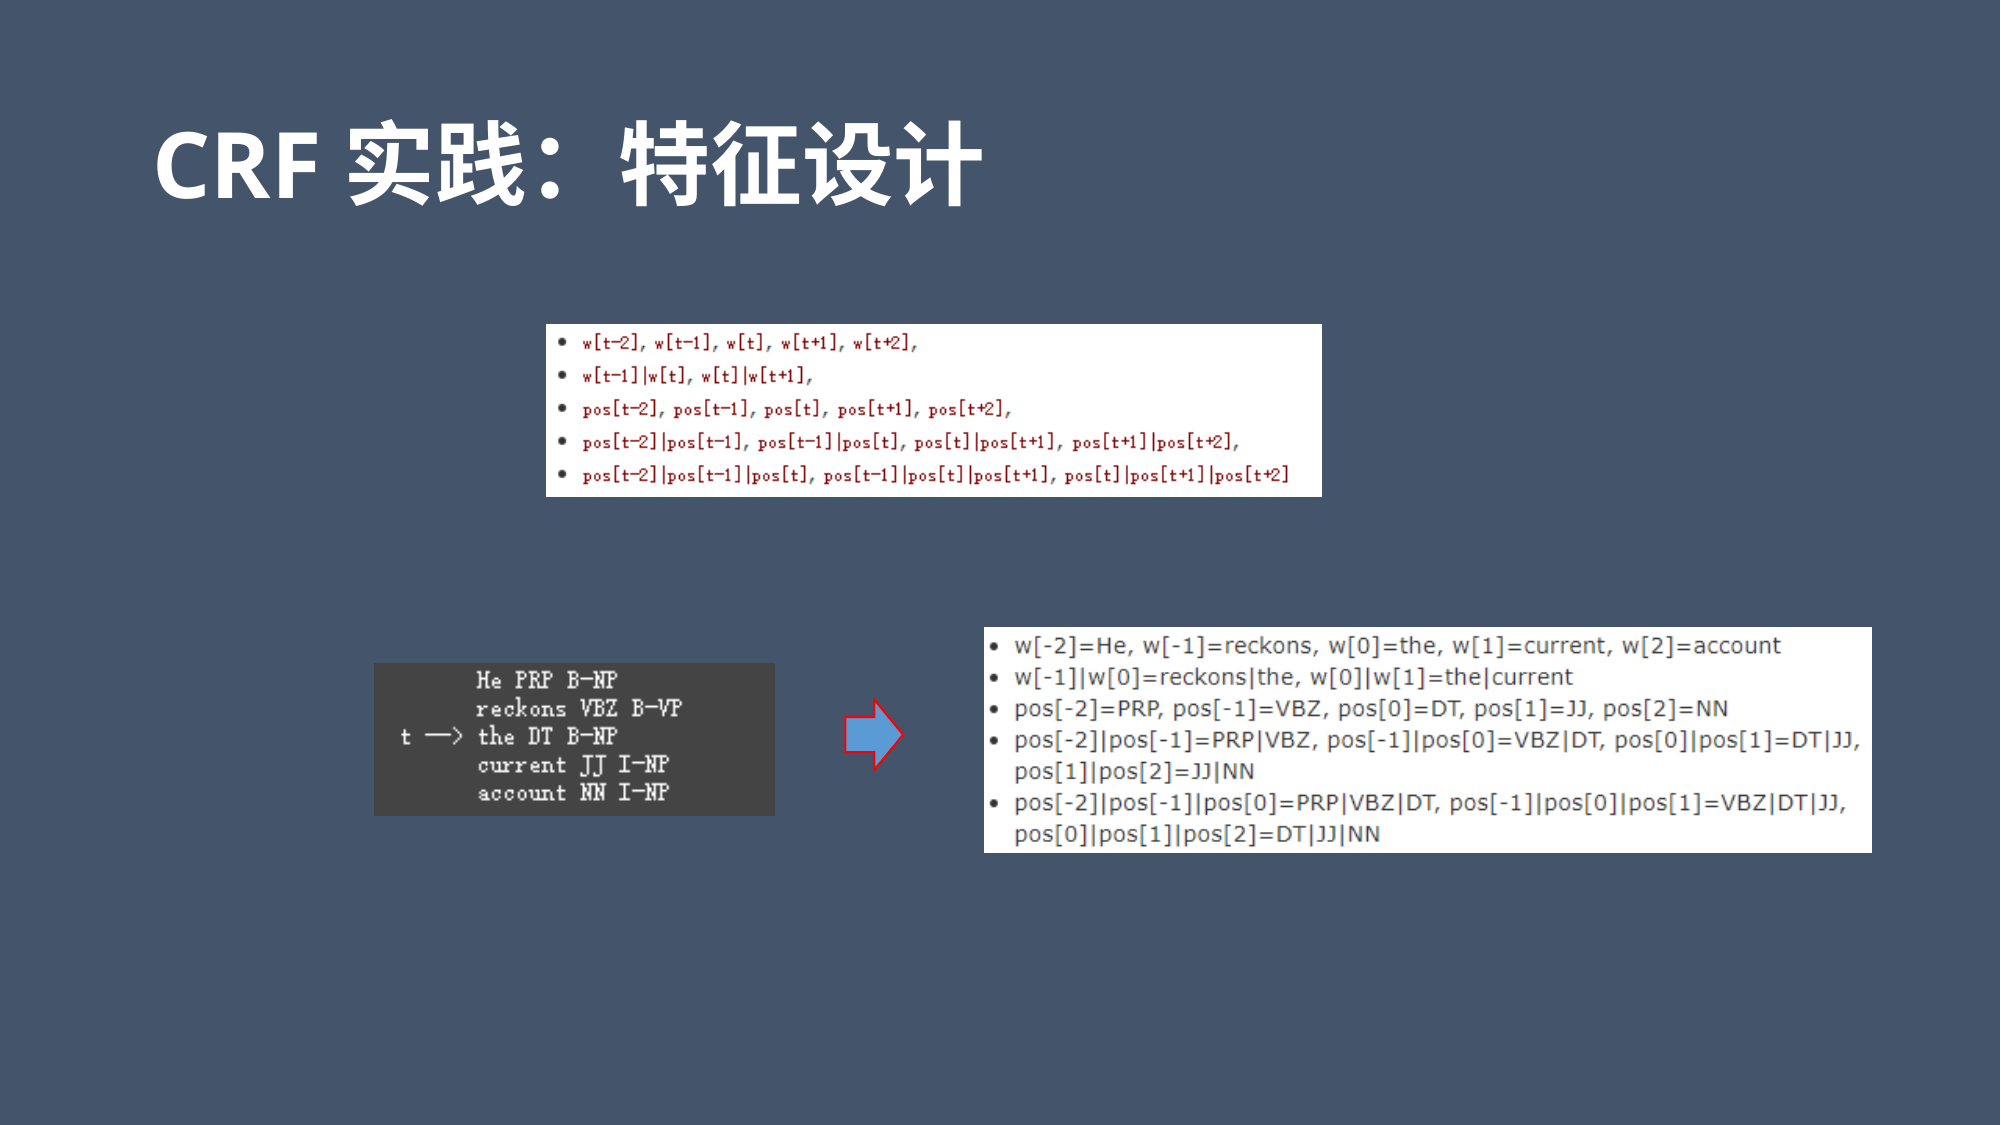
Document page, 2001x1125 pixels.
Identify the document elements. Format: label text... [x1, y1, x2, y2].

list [546, 324, 1322, 497]
title CRF实践：特征设计 [137, 59, 1863, 278]
picture [984, 627, 1872, 853]
text_box [844, 696, 905, 773]
picture [374, 663, 776, 817]
